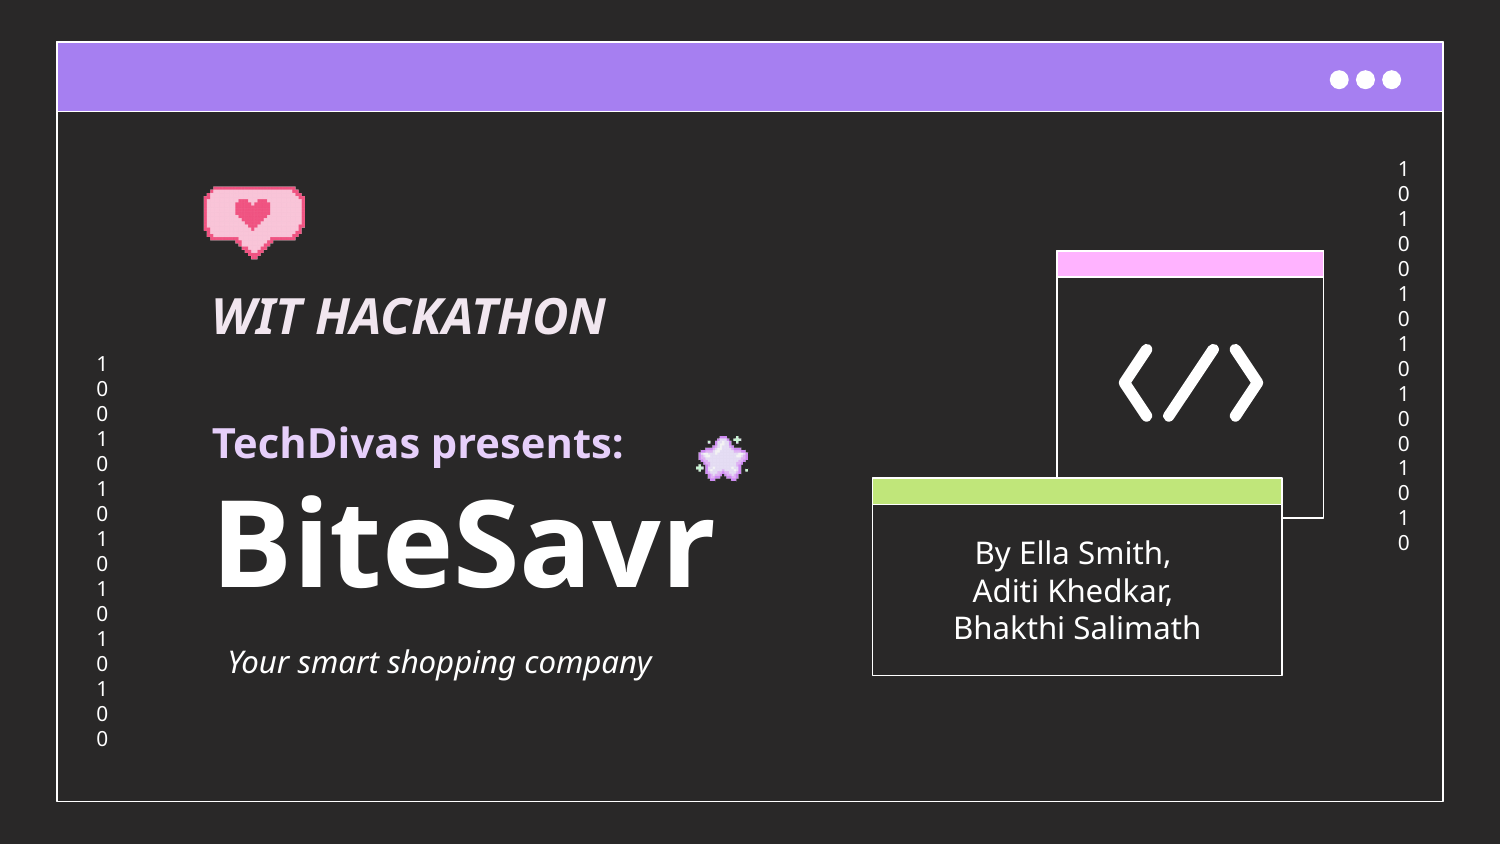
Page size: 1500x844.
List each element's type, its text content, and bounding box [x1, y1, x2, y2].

title WIT HACKATHON TechDivas presents: BiteSavr [196, 119, 778, 627]
picture [196, 160, 311, 274]
subtitle By Ella Smith, Aditi Khedkar, Bhakthi Salimath [872, 505, 1283, 676]
text_box [872, 478, 1051, 505]
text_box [1056, 250, 1324, 519]
picture [696, 436, 751, 486]
text_box Your smart shopping company [196, 627, 683, 695]
